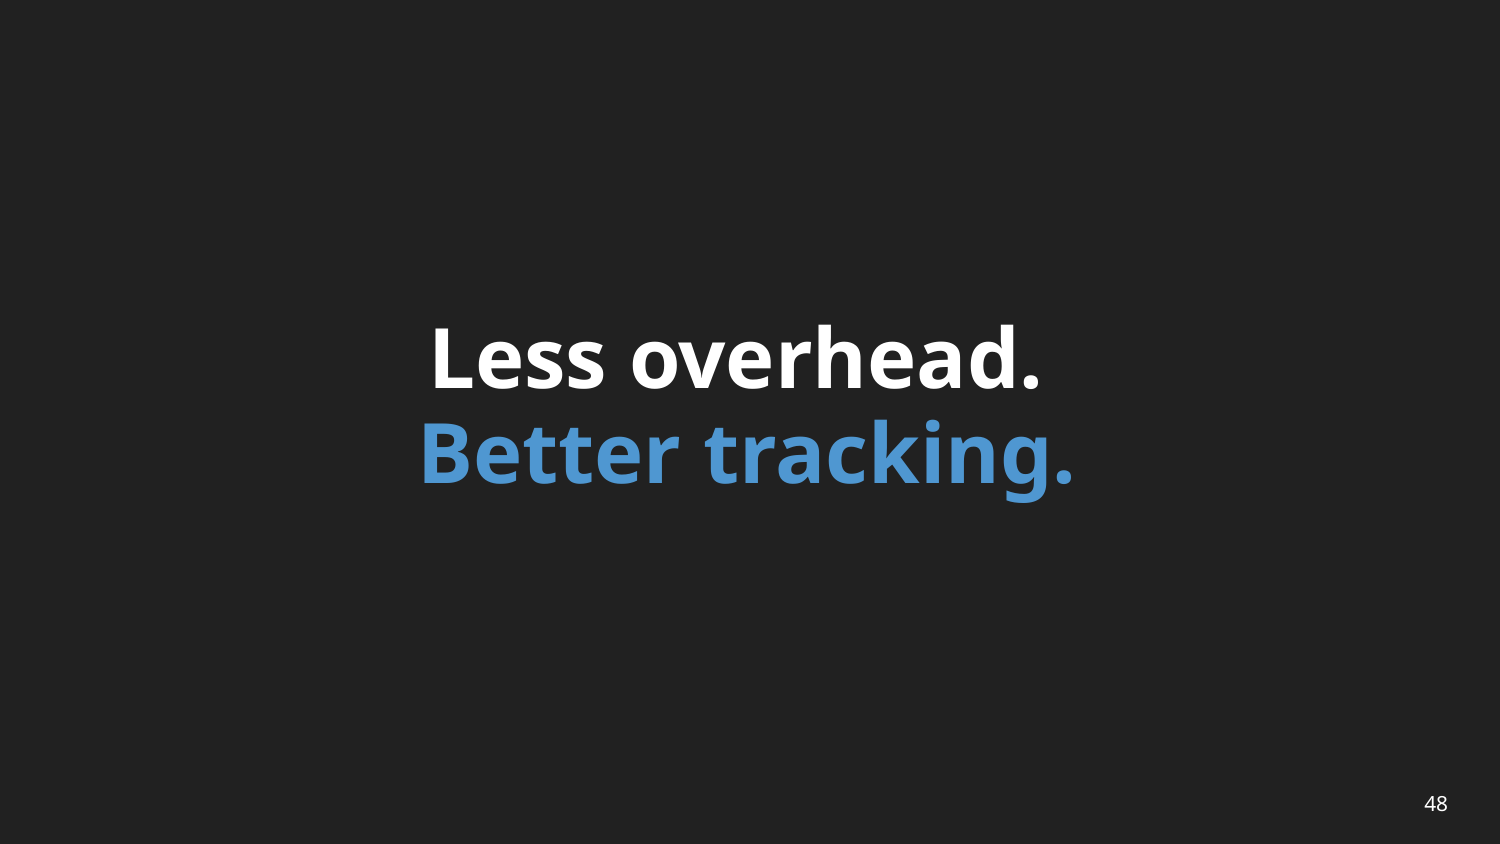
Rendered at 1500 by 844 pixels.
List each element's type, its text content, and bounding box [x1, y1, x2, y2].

slide_number 48 [1125, 782, 1463, 827]
title Less overhead. Better tracking. [107, 37, 1387, 777]
